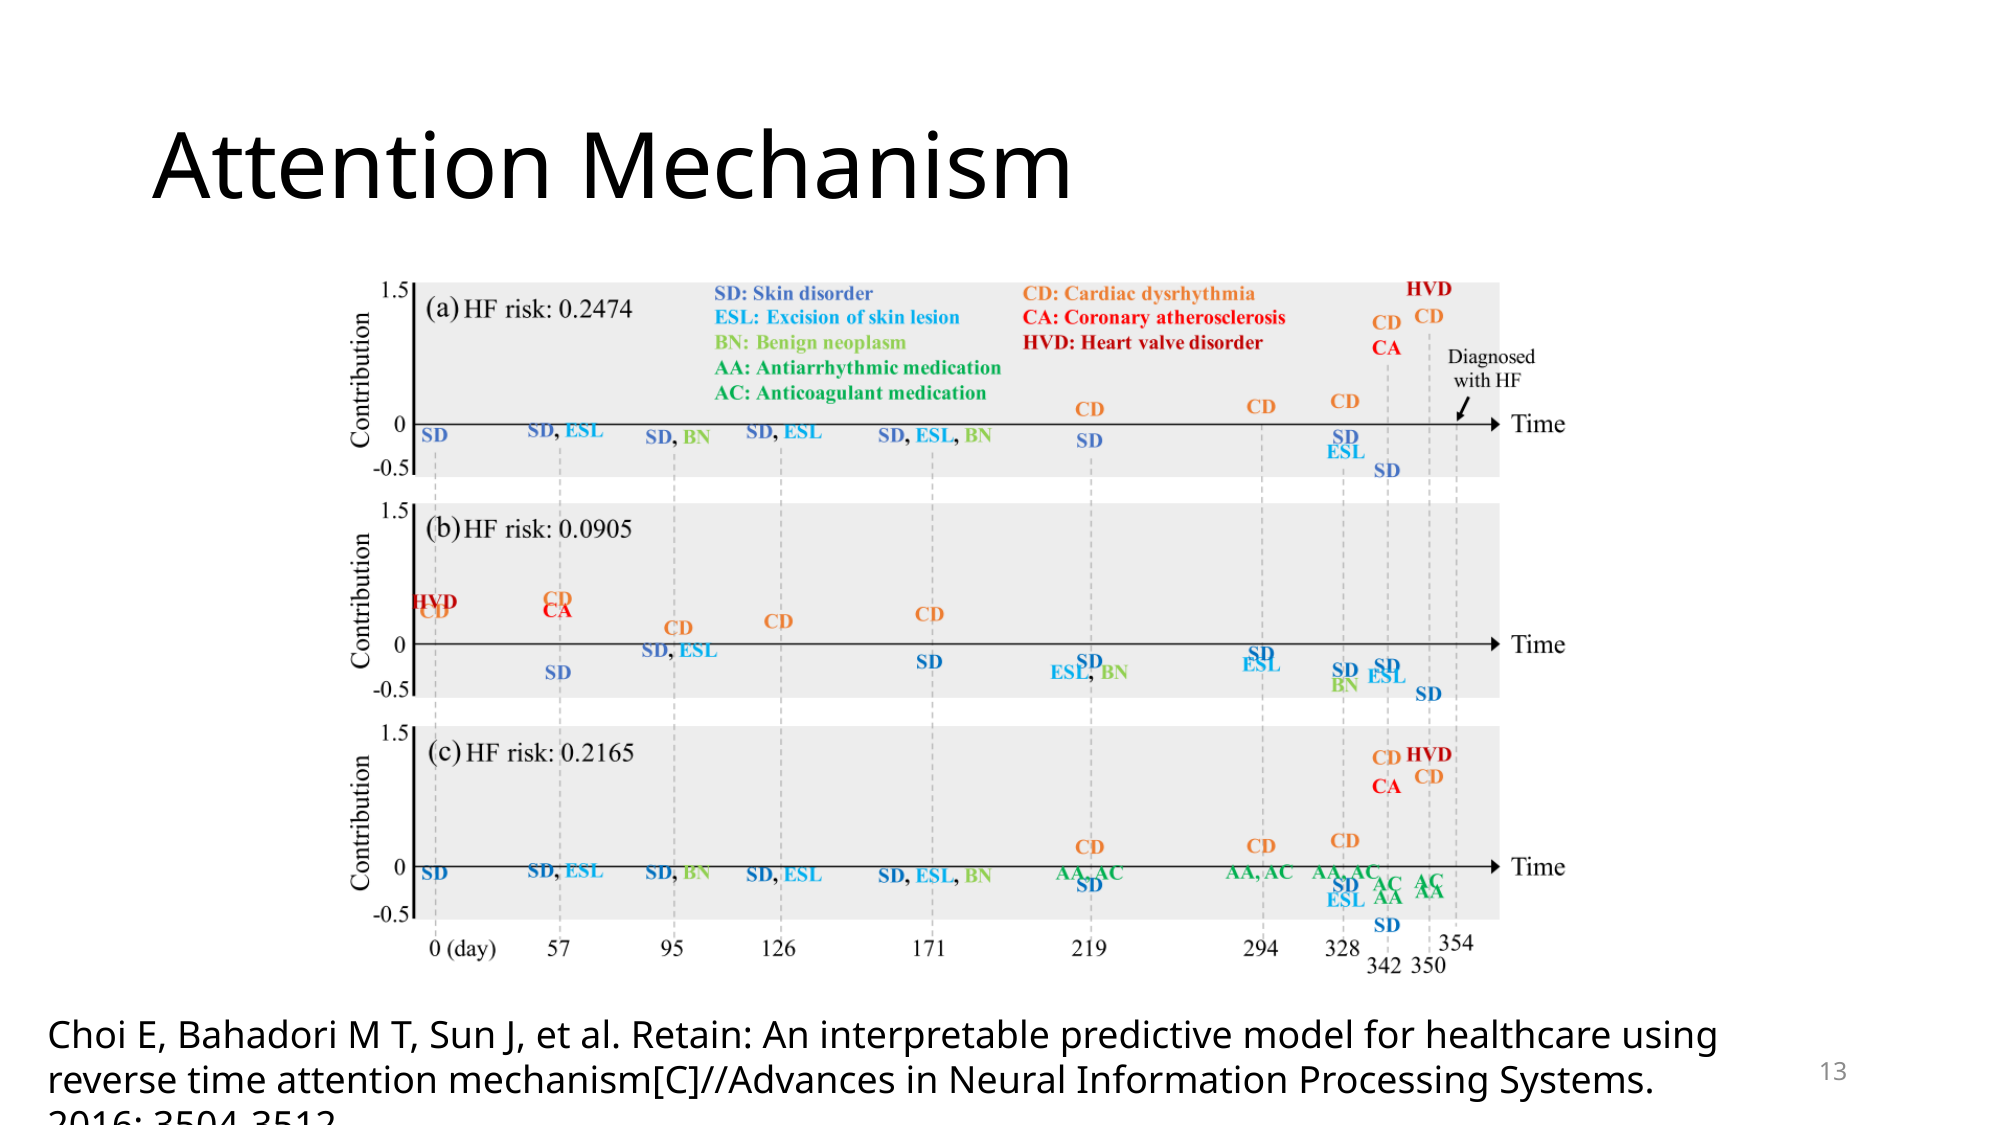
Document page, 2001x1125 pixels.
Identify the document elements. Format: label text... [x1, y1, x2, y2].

picture [322, 247, 1577, 997]
text_box Choi E, Bahadori M T, Sun J, et al. Retain: An interpretable predictive model for healthcare using reverse time attention mechanism[C]//Advances in Neural Information Processing Systems. 2016: 3504-3512. [32, 1004, 1759, 1125]
title Attention Mechanism [137, 59, 1863, 278]
slide_number 13 [1759, 1042, 1863, 1103]
